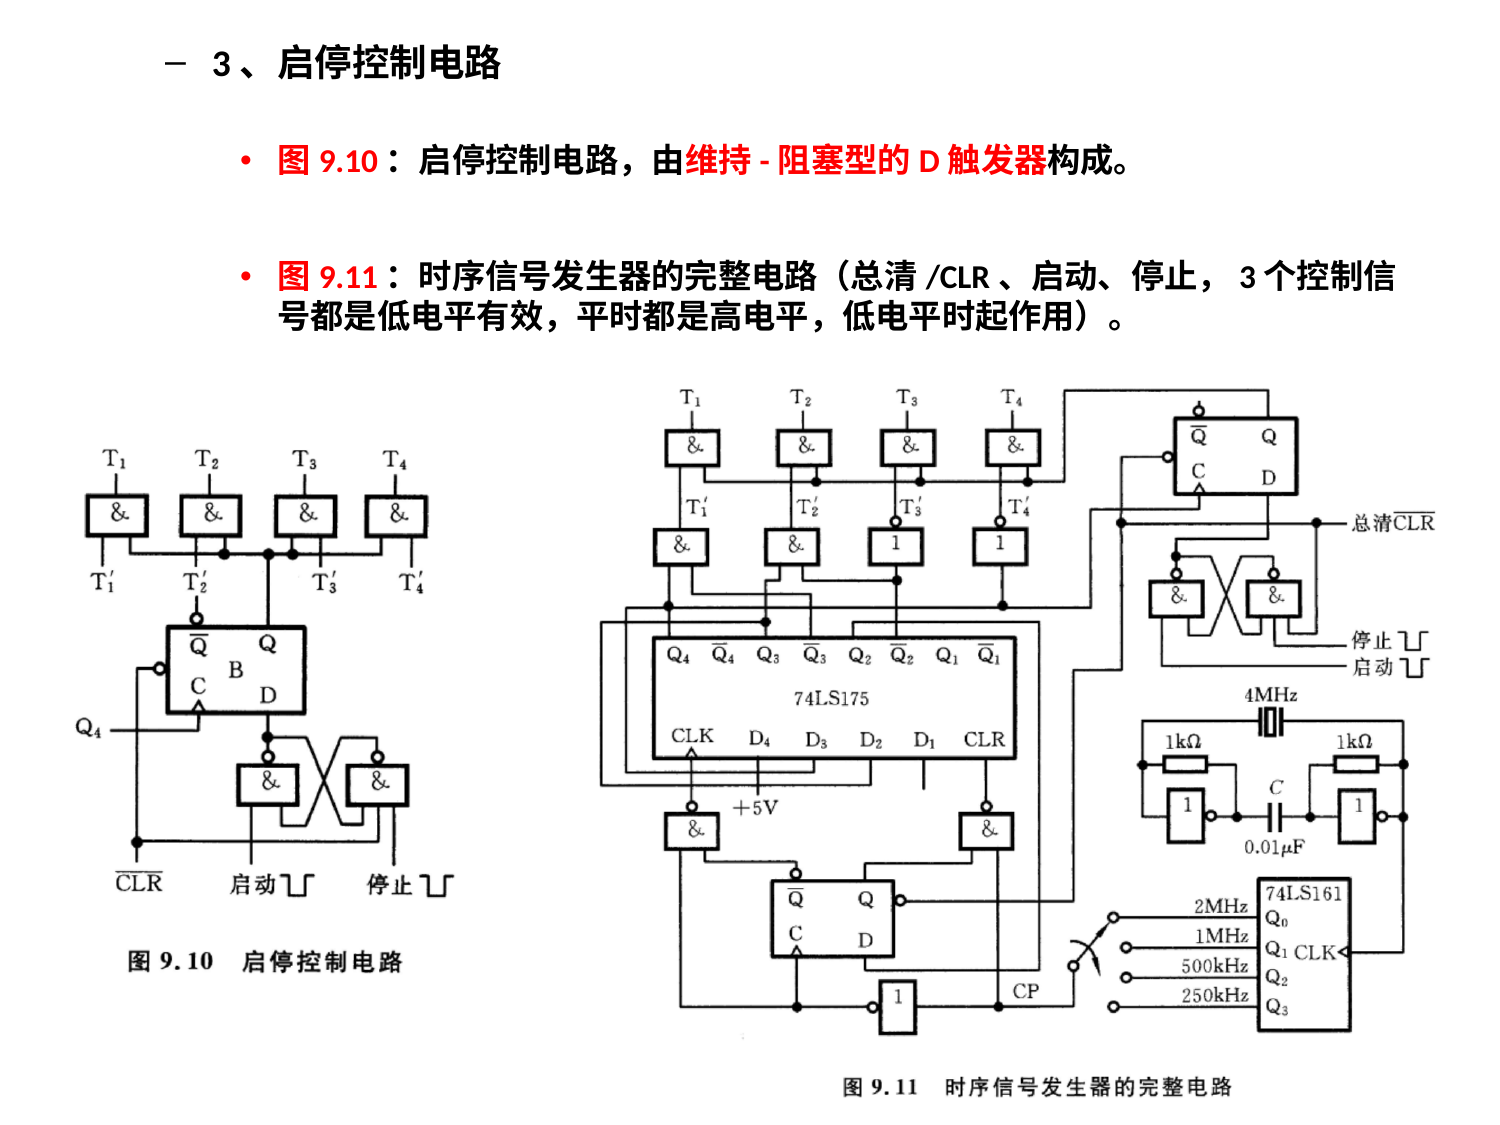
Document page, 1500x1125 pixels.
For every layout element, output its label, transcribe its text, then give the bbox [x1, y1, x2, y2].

picture [548, 368, 1480, 1107]
list 3、启停控制电路 图9.10：启停控制电路，由维持-阻塞型的D触发器构成。 图9.11：时序信号发生器的完整电路（总清/CLR、启动、停止，3个控制信号都是低电平有效，平时都是高电平，低电平时起作用）。 [75, 30, 1425, 752]
picture [39, 427, 495, 991]
